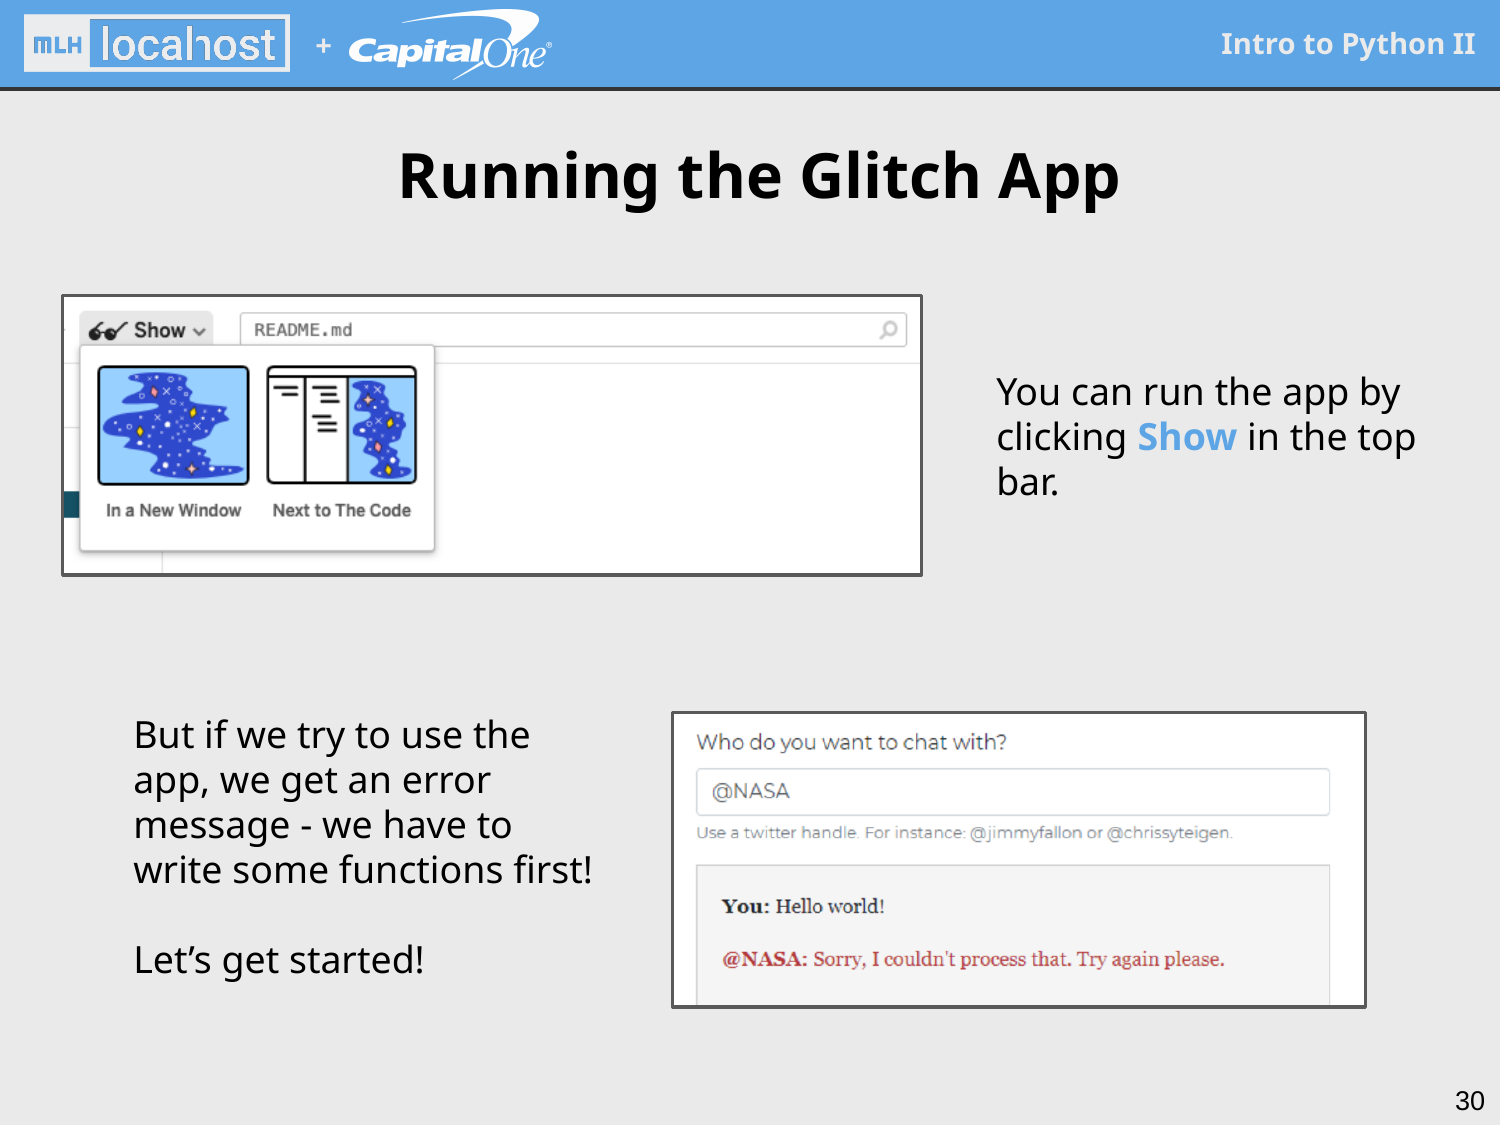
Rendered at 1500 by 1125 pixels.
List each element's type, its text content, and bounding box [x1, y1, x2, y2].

picture [349, 9, 552, 80]
picture [673, 713, 1364, 1006]
text_box You can run the app by clicking Show in the top bar. [981, 261, 1484, 609]
picture [24, 14, 290, 72]
text_box Running the Glitch App [36, 106, 1484, 242]
text_box But if we try to use the app, we get an error message - we have to write some functions first! Let’s get started! [118, 685, 621, 1006]
picture [63, 296, 920, 574]
